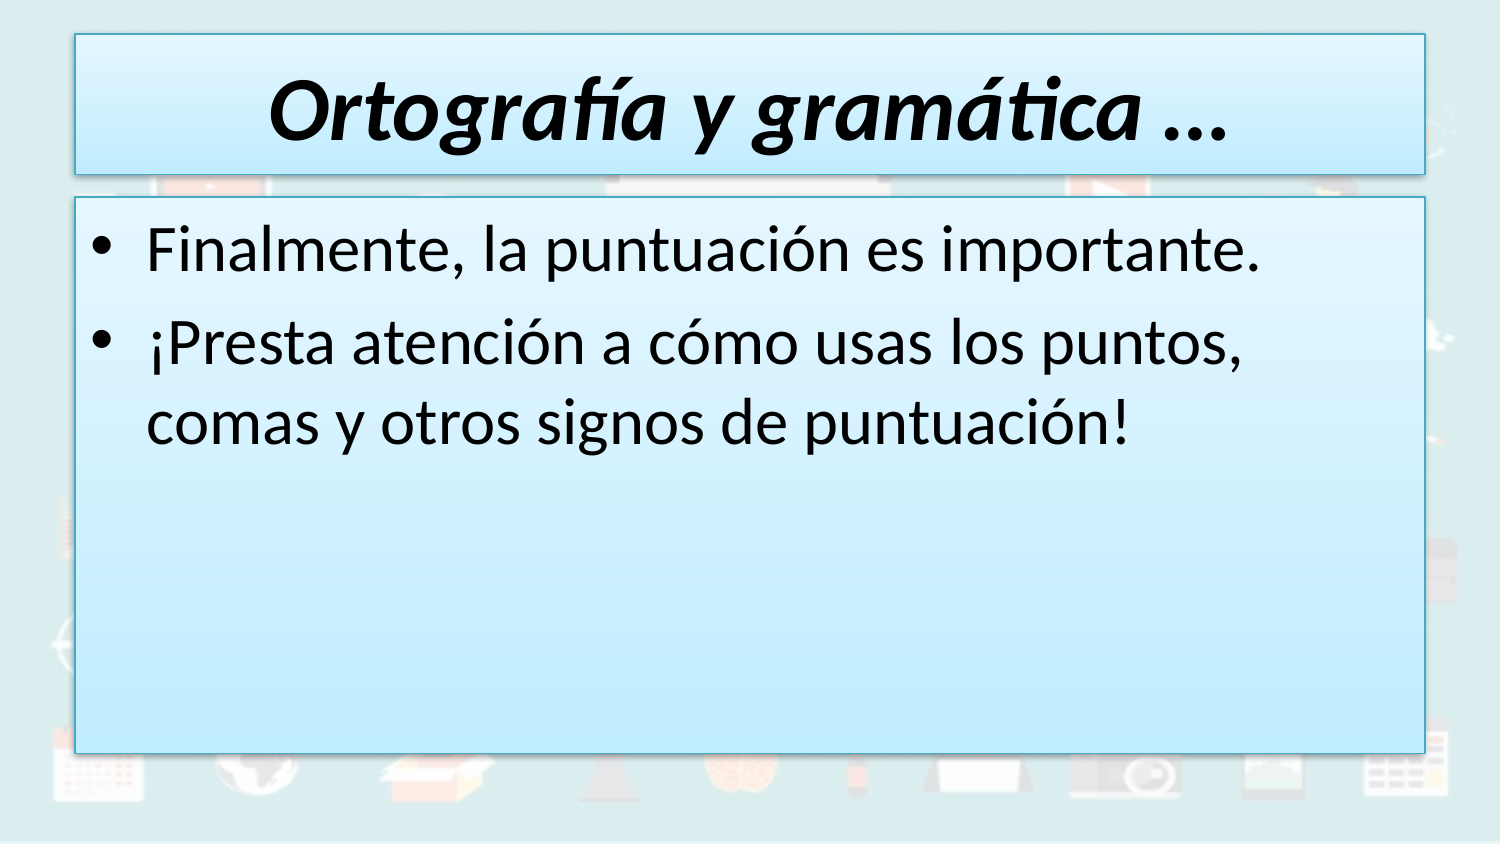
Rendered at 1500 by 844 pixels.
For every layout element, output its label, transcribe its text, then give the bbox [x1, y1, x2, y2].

title Ortografía y gramática … [74, 33, 1426, 175]
list Finalmente, la puntuación es importante. ¡Presta atención a cómo usas los puntos, comas y otros signos de puntuación! [74, 196, 1426, 754]
